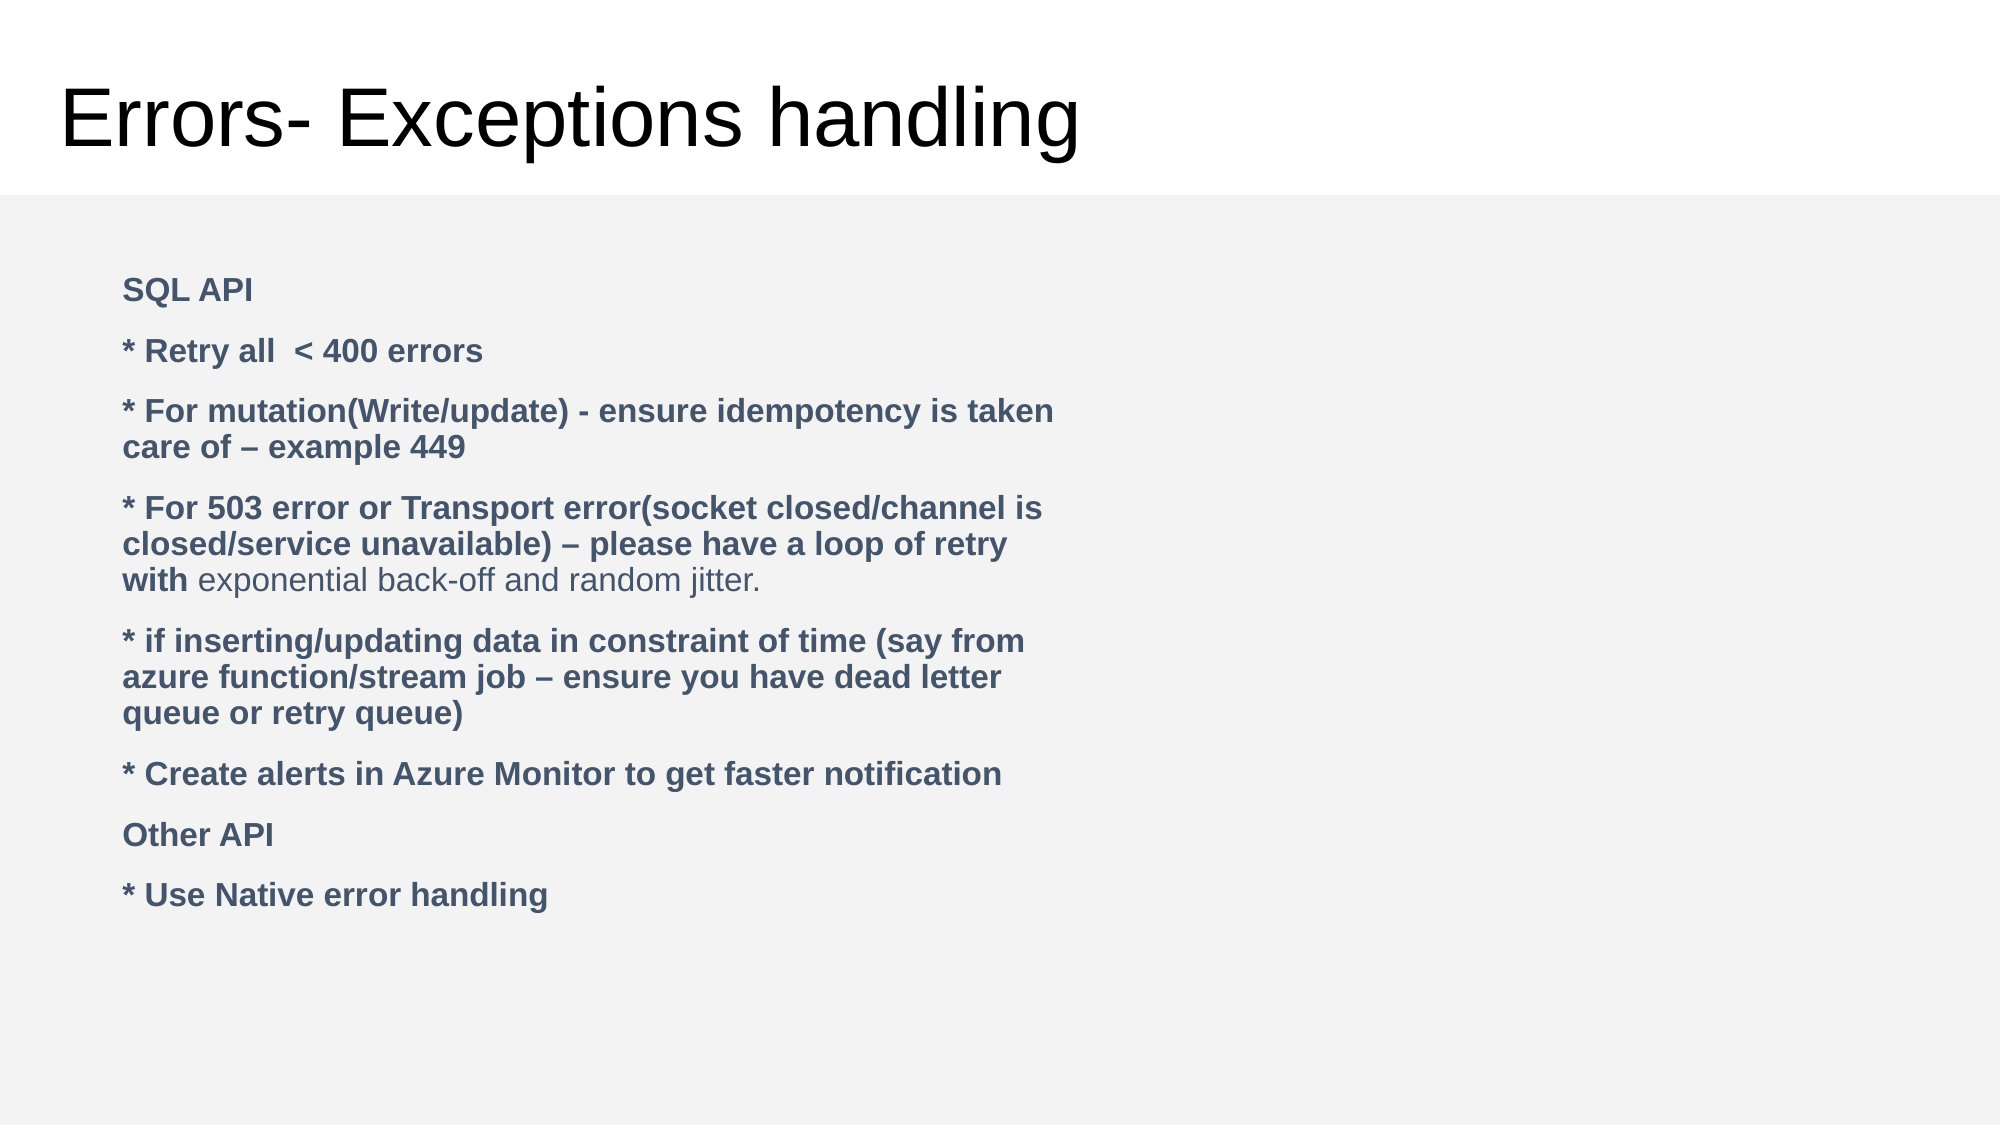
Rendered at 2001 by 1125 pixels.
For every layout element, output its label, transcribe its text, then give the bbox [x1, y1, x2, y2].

title Errors- Exceptions handling [44, 47, 1957, 196]
list SQL API * Retry all < 400 errors * For mutation(Write/update) - ensure idempotency is taken care of – example 449 * For 503 error or Transport error(socket closed/channel is closed/service unavailable) – please have a loop of retry with exponential back-off and random jitter. * if inserting/updating data in constraint of time (say from azure function/stream job – ensure you have dead letter queue or retry queue) * Create alerts in Azure Monitor to get faster notification Other API * Use Native error handling [98, 257, 1096, 930]
